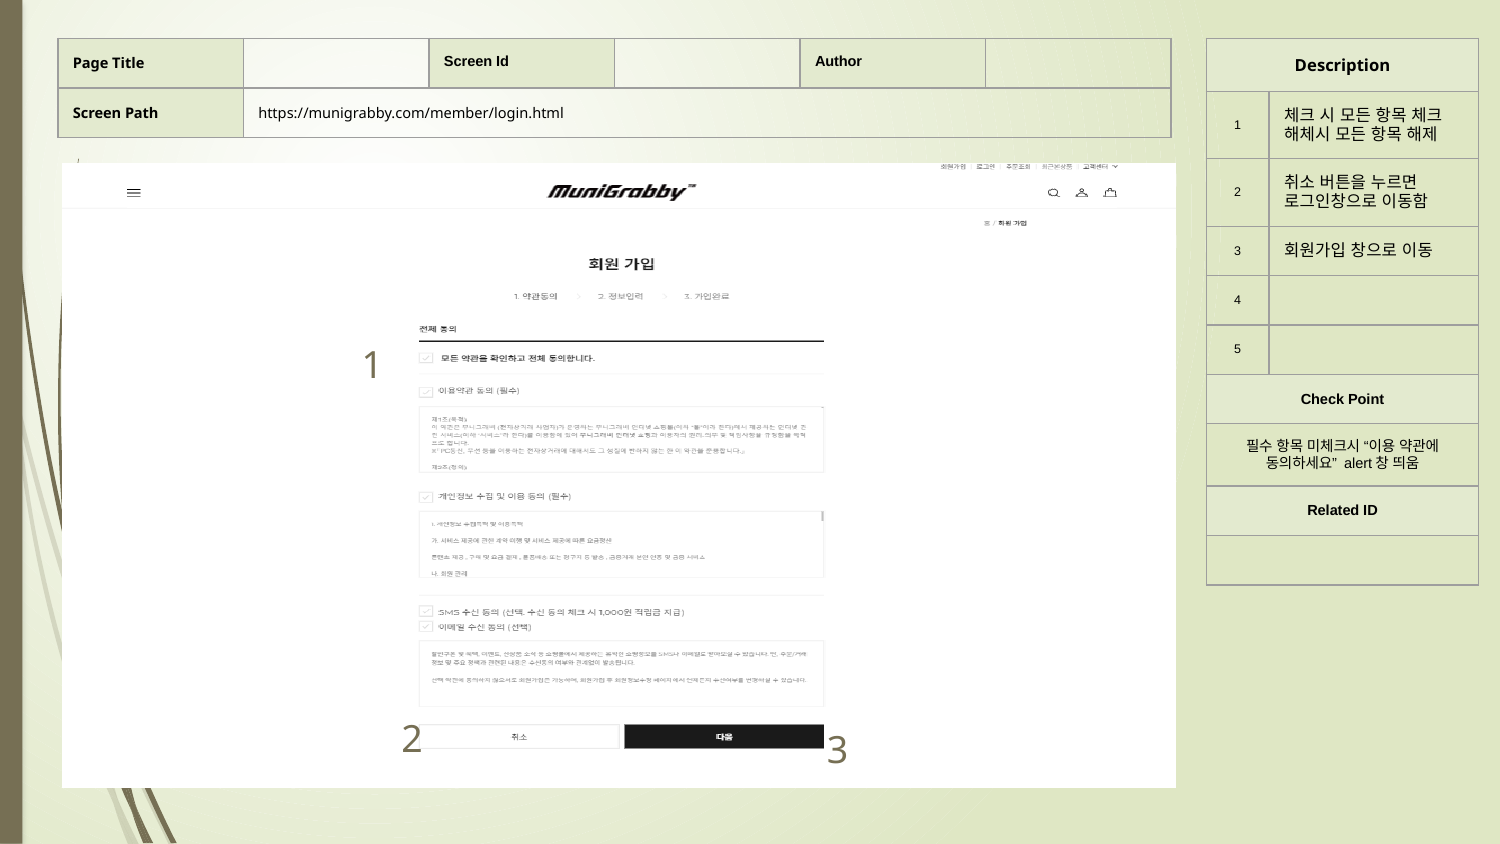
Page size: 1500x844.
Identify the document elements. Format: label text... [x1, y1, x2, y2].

table_cell Related ID [1207, 487, 1478, 535]
table_cell [1270, 276, 1478, 324]
table_header [986, 39, 1170, 87]
table_header [244, 39, 428, 87]
table_cell Screen Path [59, 89, 243, 137]
table_cell 4 [1207, 276, 1268, 324]
table_cell 회원가입 창으로 이동 [1270, 227, 1478, 275]
picture [62, 162, 1176, 788]
table_cell 체크 시 모든 항목 체크 해체시 모든 항목 해제 [1270, 92, 1478, 158]
table_header Page Title [59, 39, 243, 87]
table_cell 필수 항목 미체크시 “이용 약관에 동의하세요” alert창 띄움 [1207, 424, 1478, 485]
table_cell 1 [1207, 92, 1268, 158]
table_header Description [1207, 39, 1478, 91]
table_header Author [801, 39, 985, 87]
table_cell 2 [1207, 159, 1268, 226]
table_cell 5 [1207, 326, 1268, 374]
table_cell Check Point [1207, 375, 1478, 423]
table_header Screen Id [430, 39, 614, 87]
table_cell [1207, 536, 1478, 584]
table_cell 3 [1207, 227, 1268, 275]
table_cell 취소 버튼을 누르면 로그인창으로 이동함 [1270, 159, 1478, 226]
table_cell [1270, 326, 1478, 374]
table_cell https://munigrabby.com/member/login.html [244, 89, 1170, 137]
table_header [615, 39, 799, 87]
